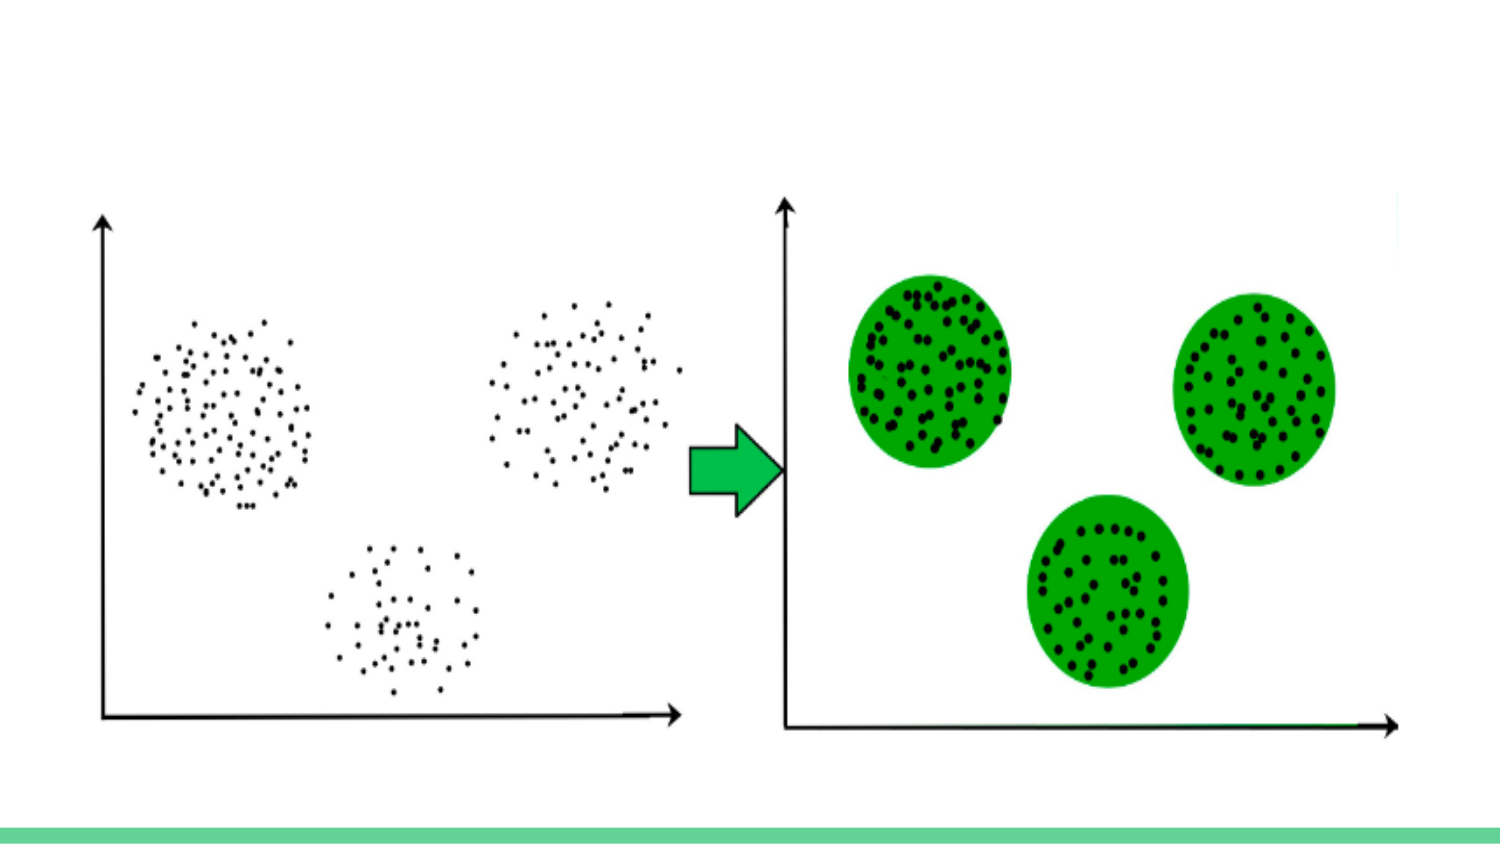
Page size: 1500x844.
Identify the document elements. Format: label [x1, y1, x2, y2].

picture [63, 159, 1437, 764]
